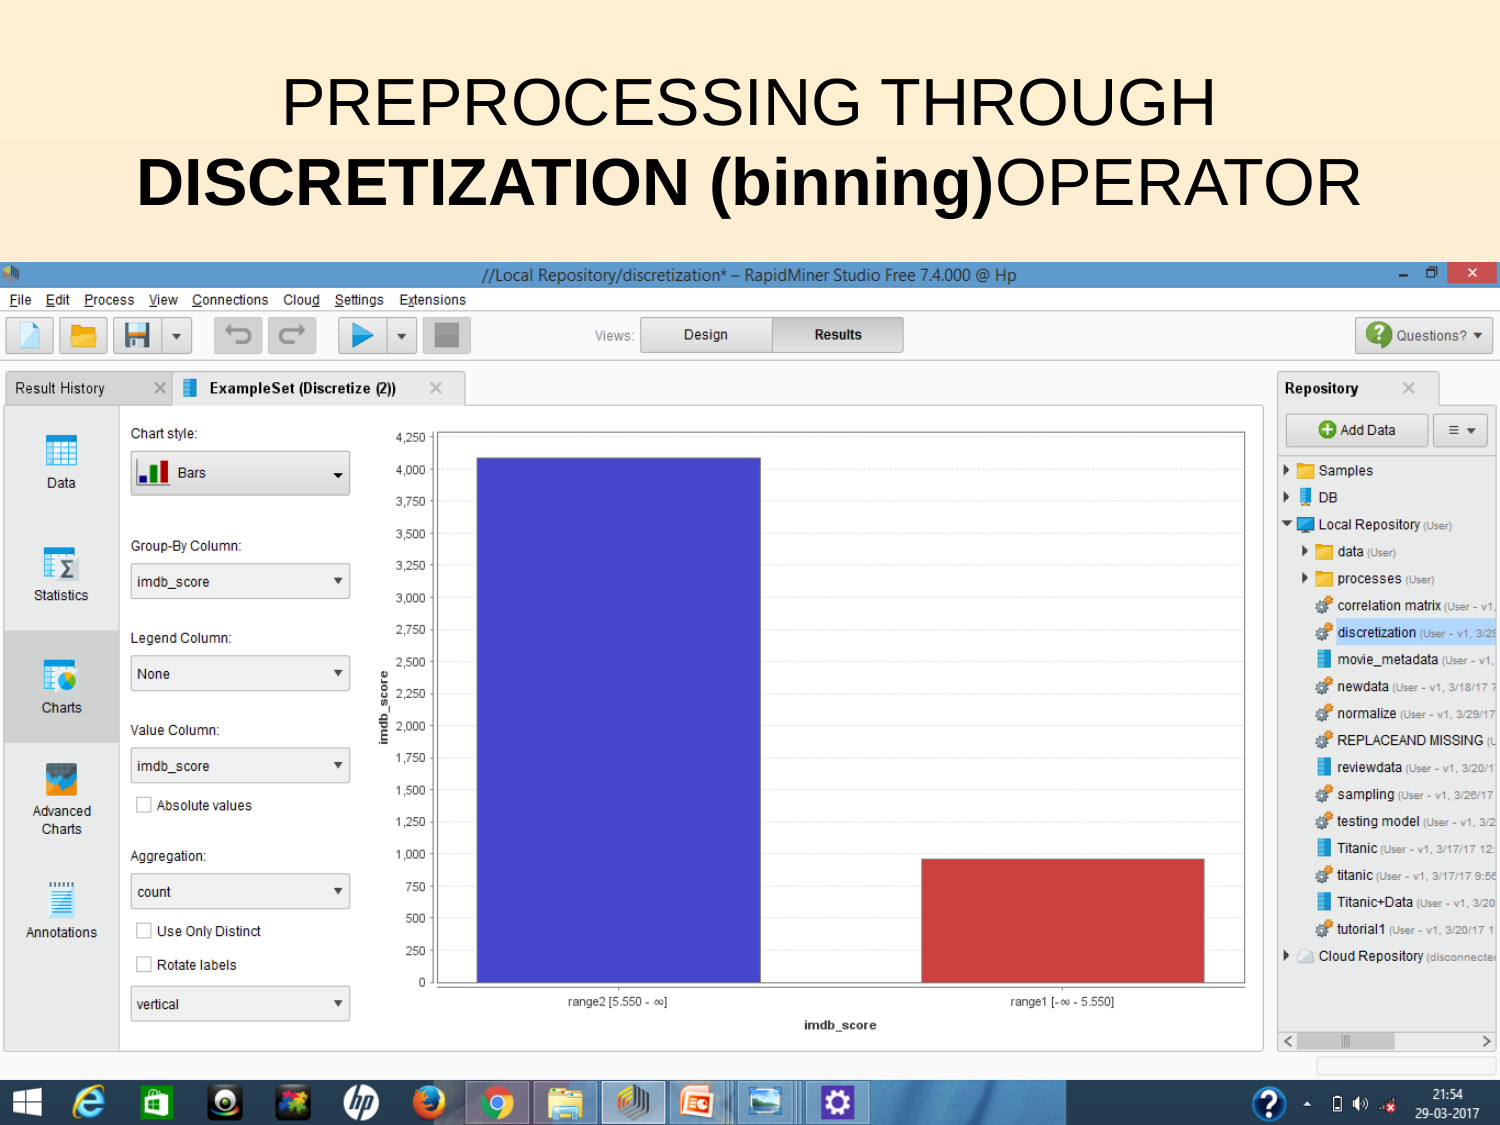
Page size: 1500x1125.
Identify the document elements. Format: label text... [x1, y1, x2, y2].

title PREPROCESSING THROUGH DISCRETIZATION (binning)OPERATOR [75, 45, 1425, 233]
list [0, 262, 1500, 1125]
